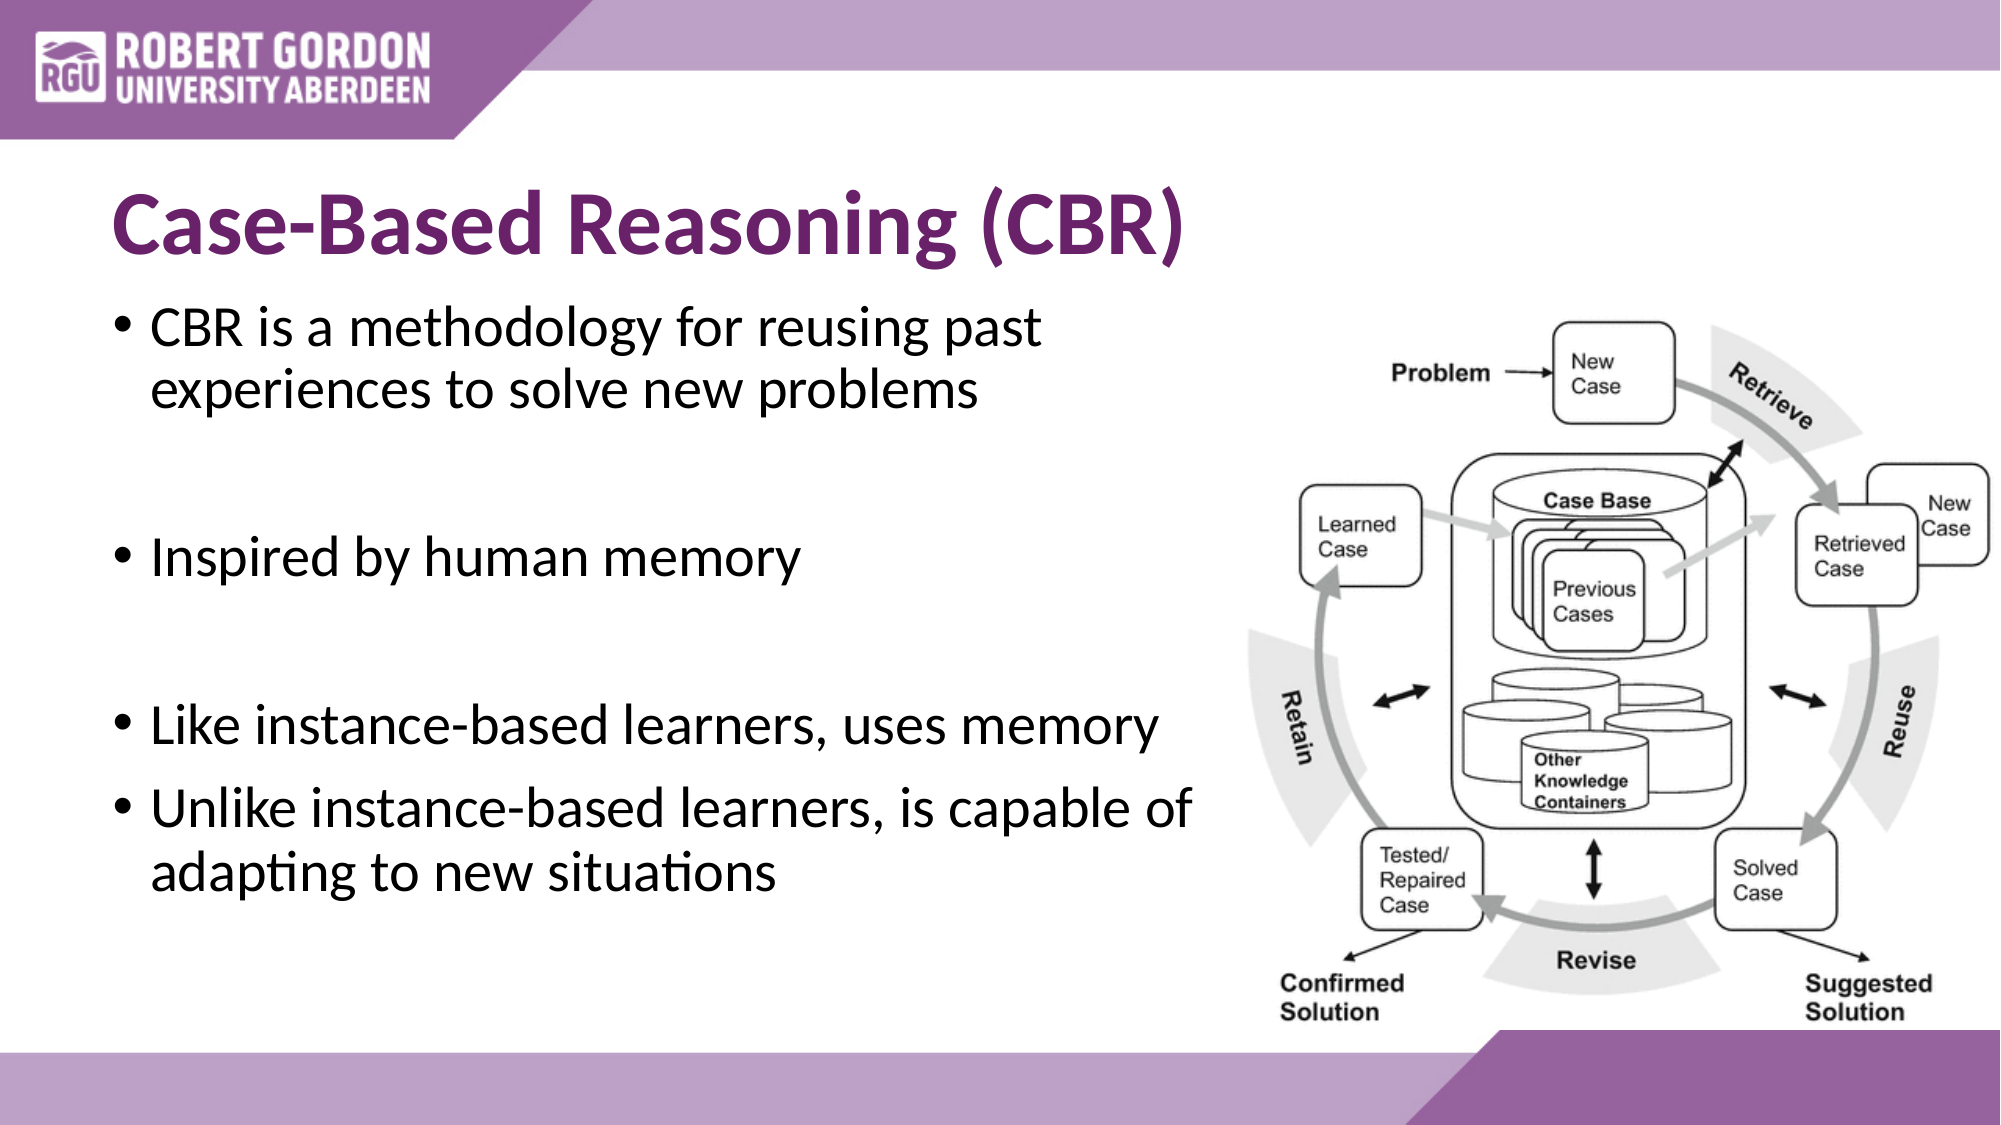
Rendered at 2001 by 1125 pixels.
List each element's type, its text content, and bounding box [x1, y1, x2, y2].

picture [0, 0, 2000, 1125]
list CBR is a methodology for reusing past experiences to solve new problems Inspired by human memory Like instance-based learners, uses memory Unlike instance-based learners, is capable of adapting to new situations [97, 288, 1231, 954]
title Case-Based Reasoning (CBR) [97, 168, 1823, 292]
